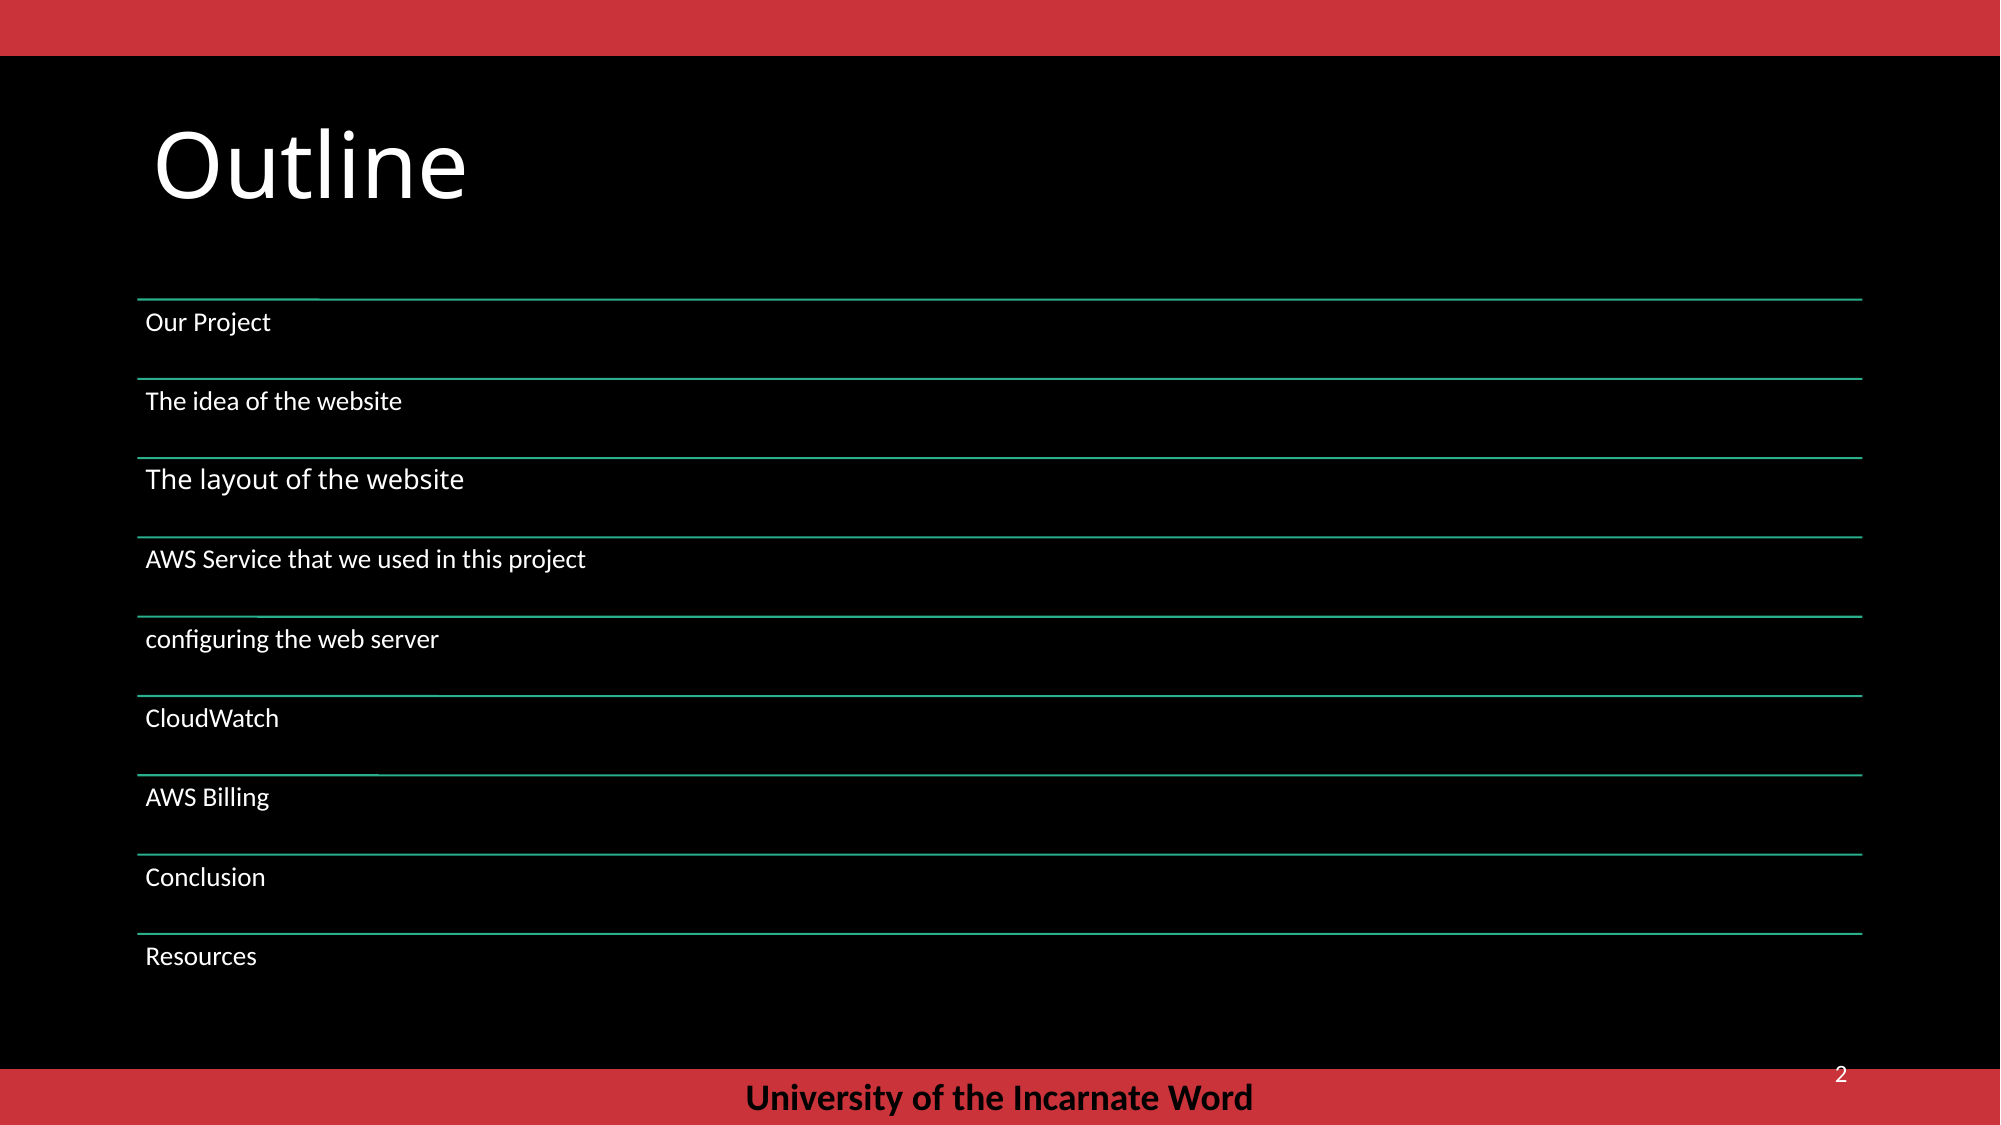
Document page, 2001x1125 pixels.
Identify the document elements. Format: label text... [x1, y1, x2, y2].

title Outline [137, 59, 1863, 278]
slide_number 1 [1412, 1042, 1863, 1103]
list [137, 299, 1863, 1014]
